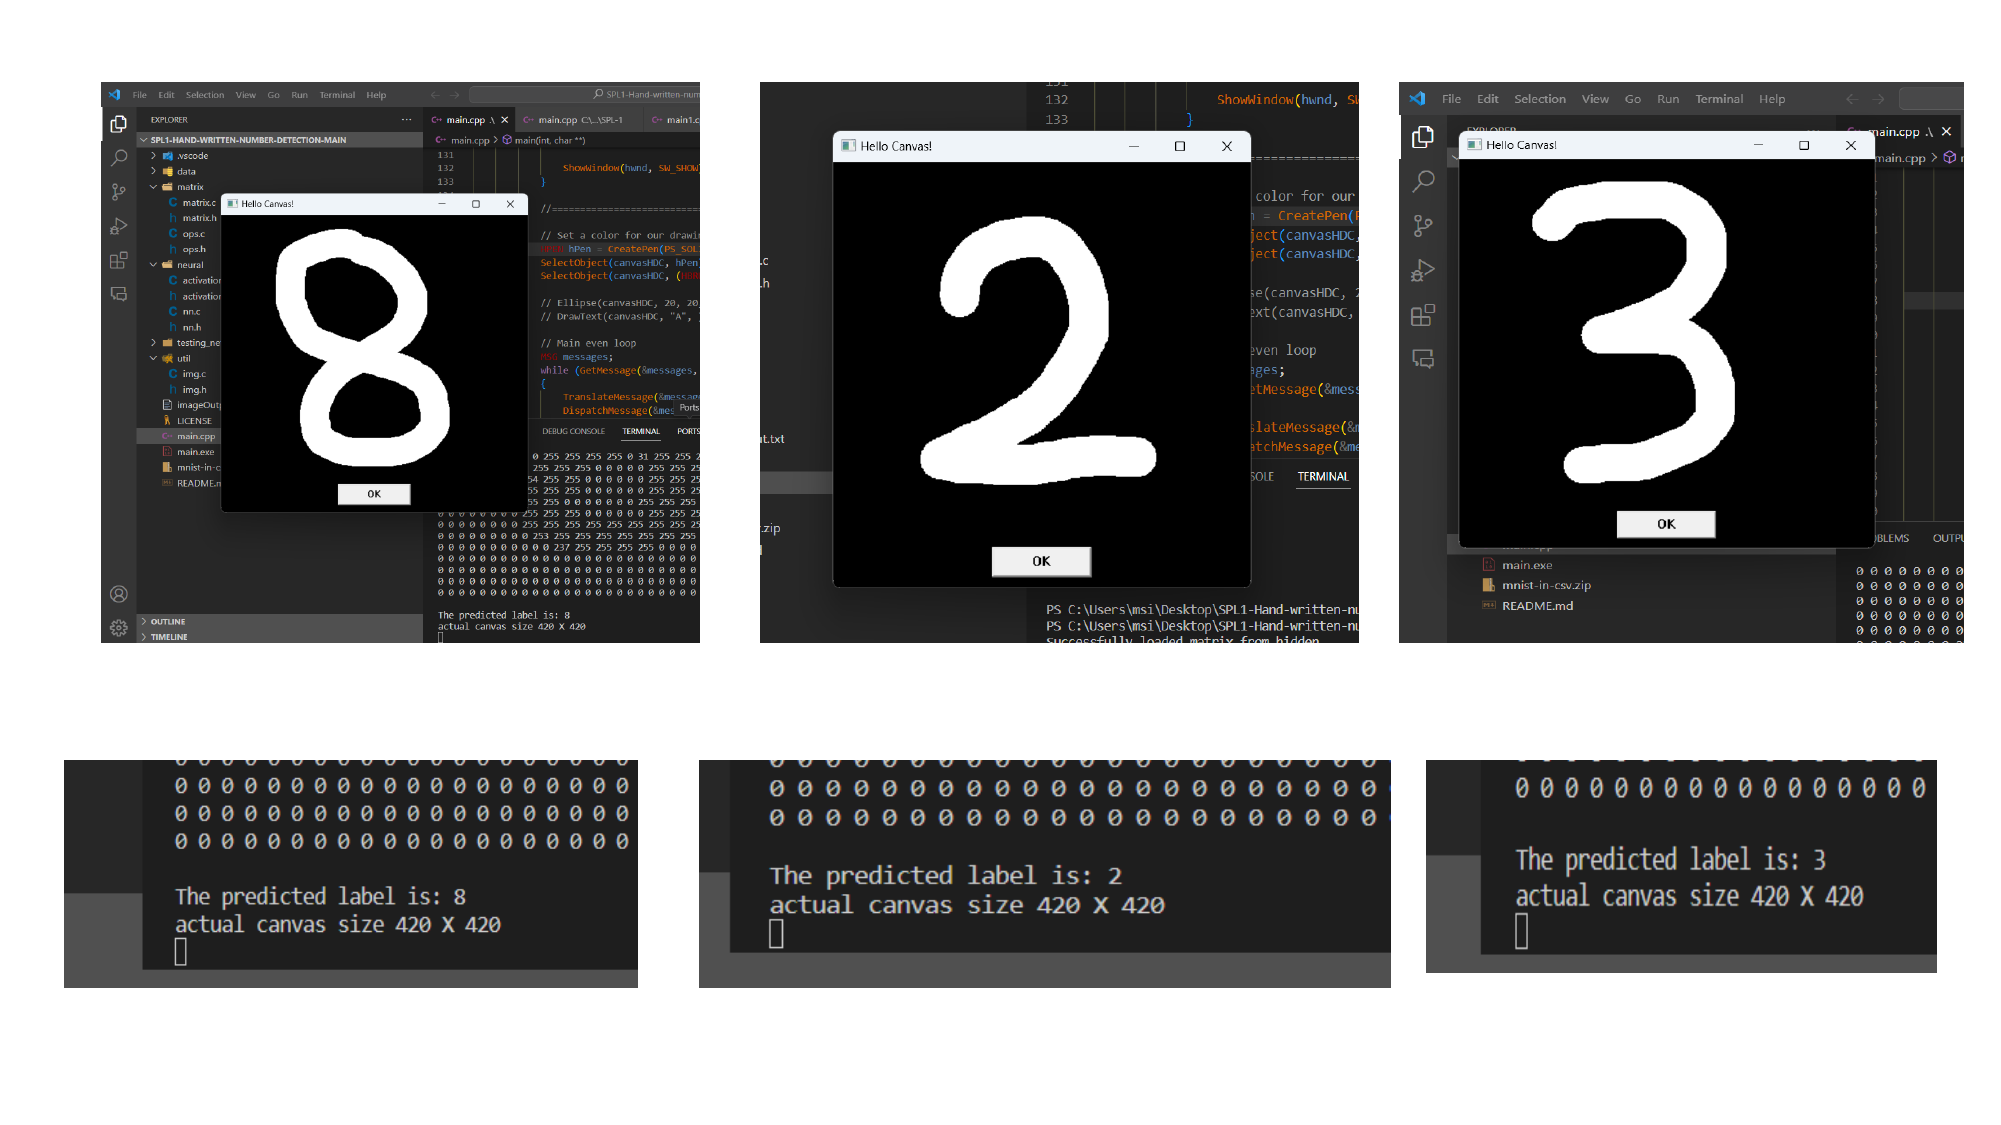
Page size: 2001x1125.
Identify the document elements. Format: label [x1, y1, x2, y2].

picture [1398, 82, 1964, 643]
picture [101, 82, 701, 643]
picture [699, 760, 1391, 988]
picture [759, 82, 1359, 643]
picture [1426, 760, 1937, 973]
picture [64, 760, 638, 988]
